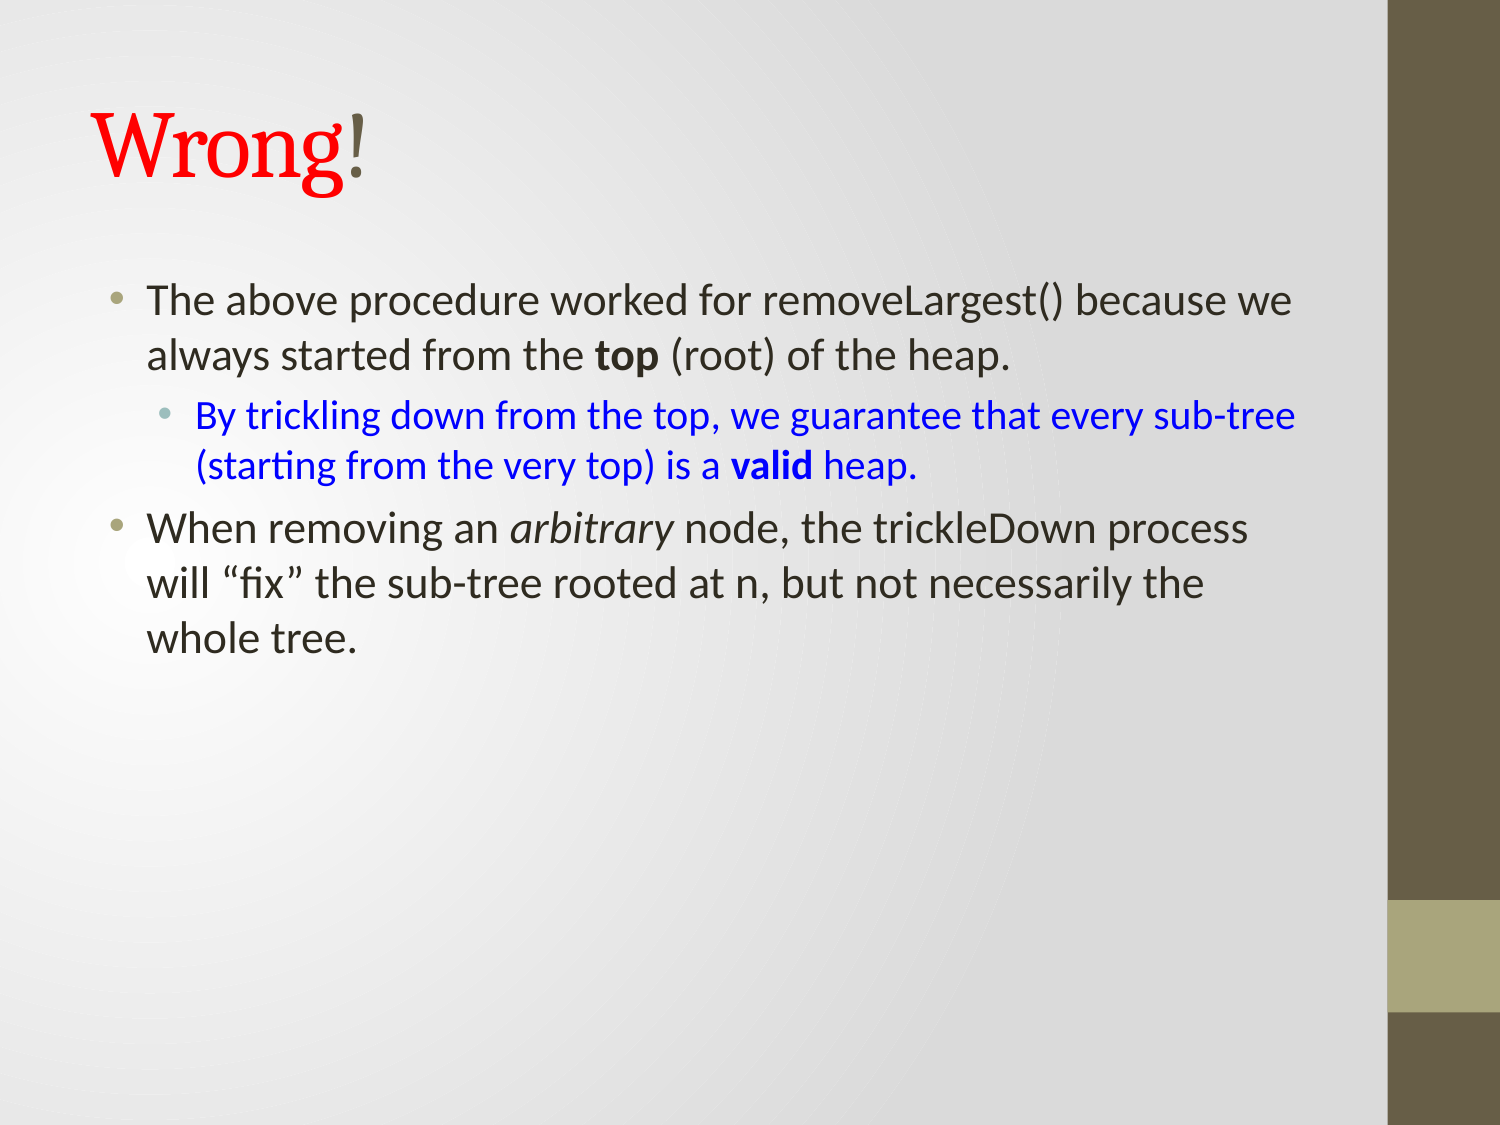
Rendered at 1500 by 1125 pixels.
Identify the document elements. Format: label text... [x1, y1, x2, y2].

title Wrong! [75, 45, 1325, 233]
list The above procedure worked for removeLargest() because we always started from the top (root) of the heap. By trickling down from the top, we guarantee that every sub-tree (starting from the very top) is a valid heap. When removing an arbitrary node, the trickleDown process will “fix” the sub-tree rooted at n, but not necessarily the whole tree. [75, 262, 1325, 1050]
